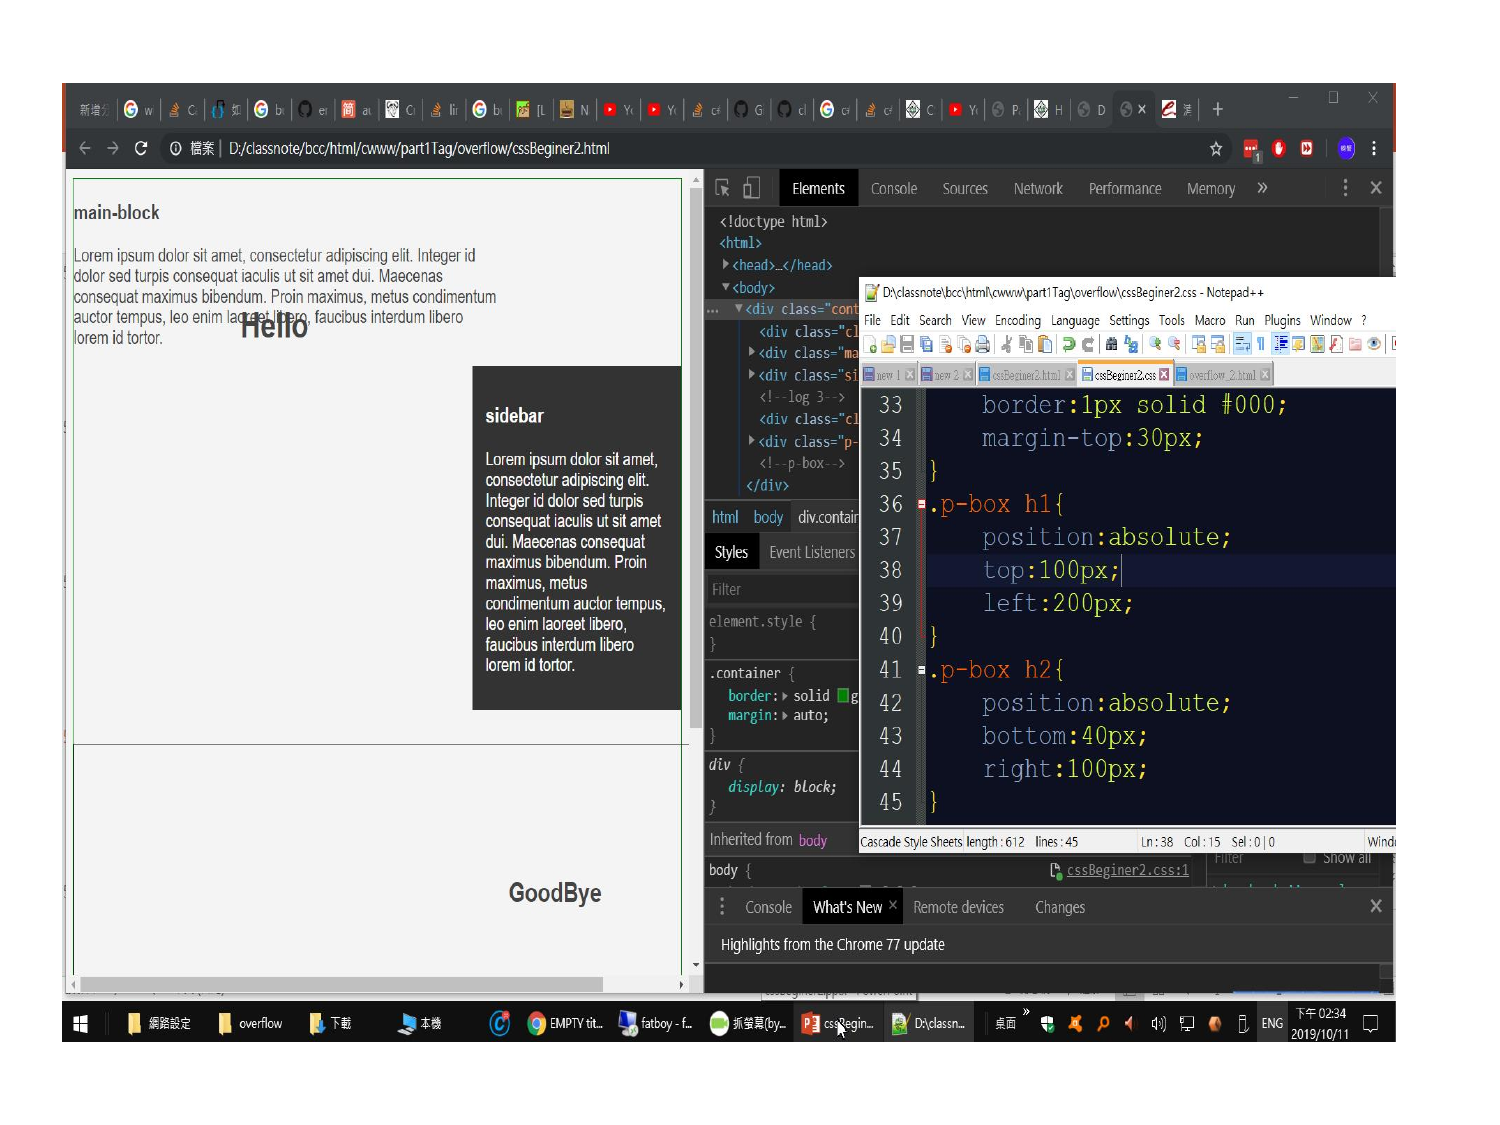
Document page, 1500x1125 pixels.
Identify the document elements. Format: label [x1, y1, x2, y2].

picture [62, 83, 1396, 1042]
